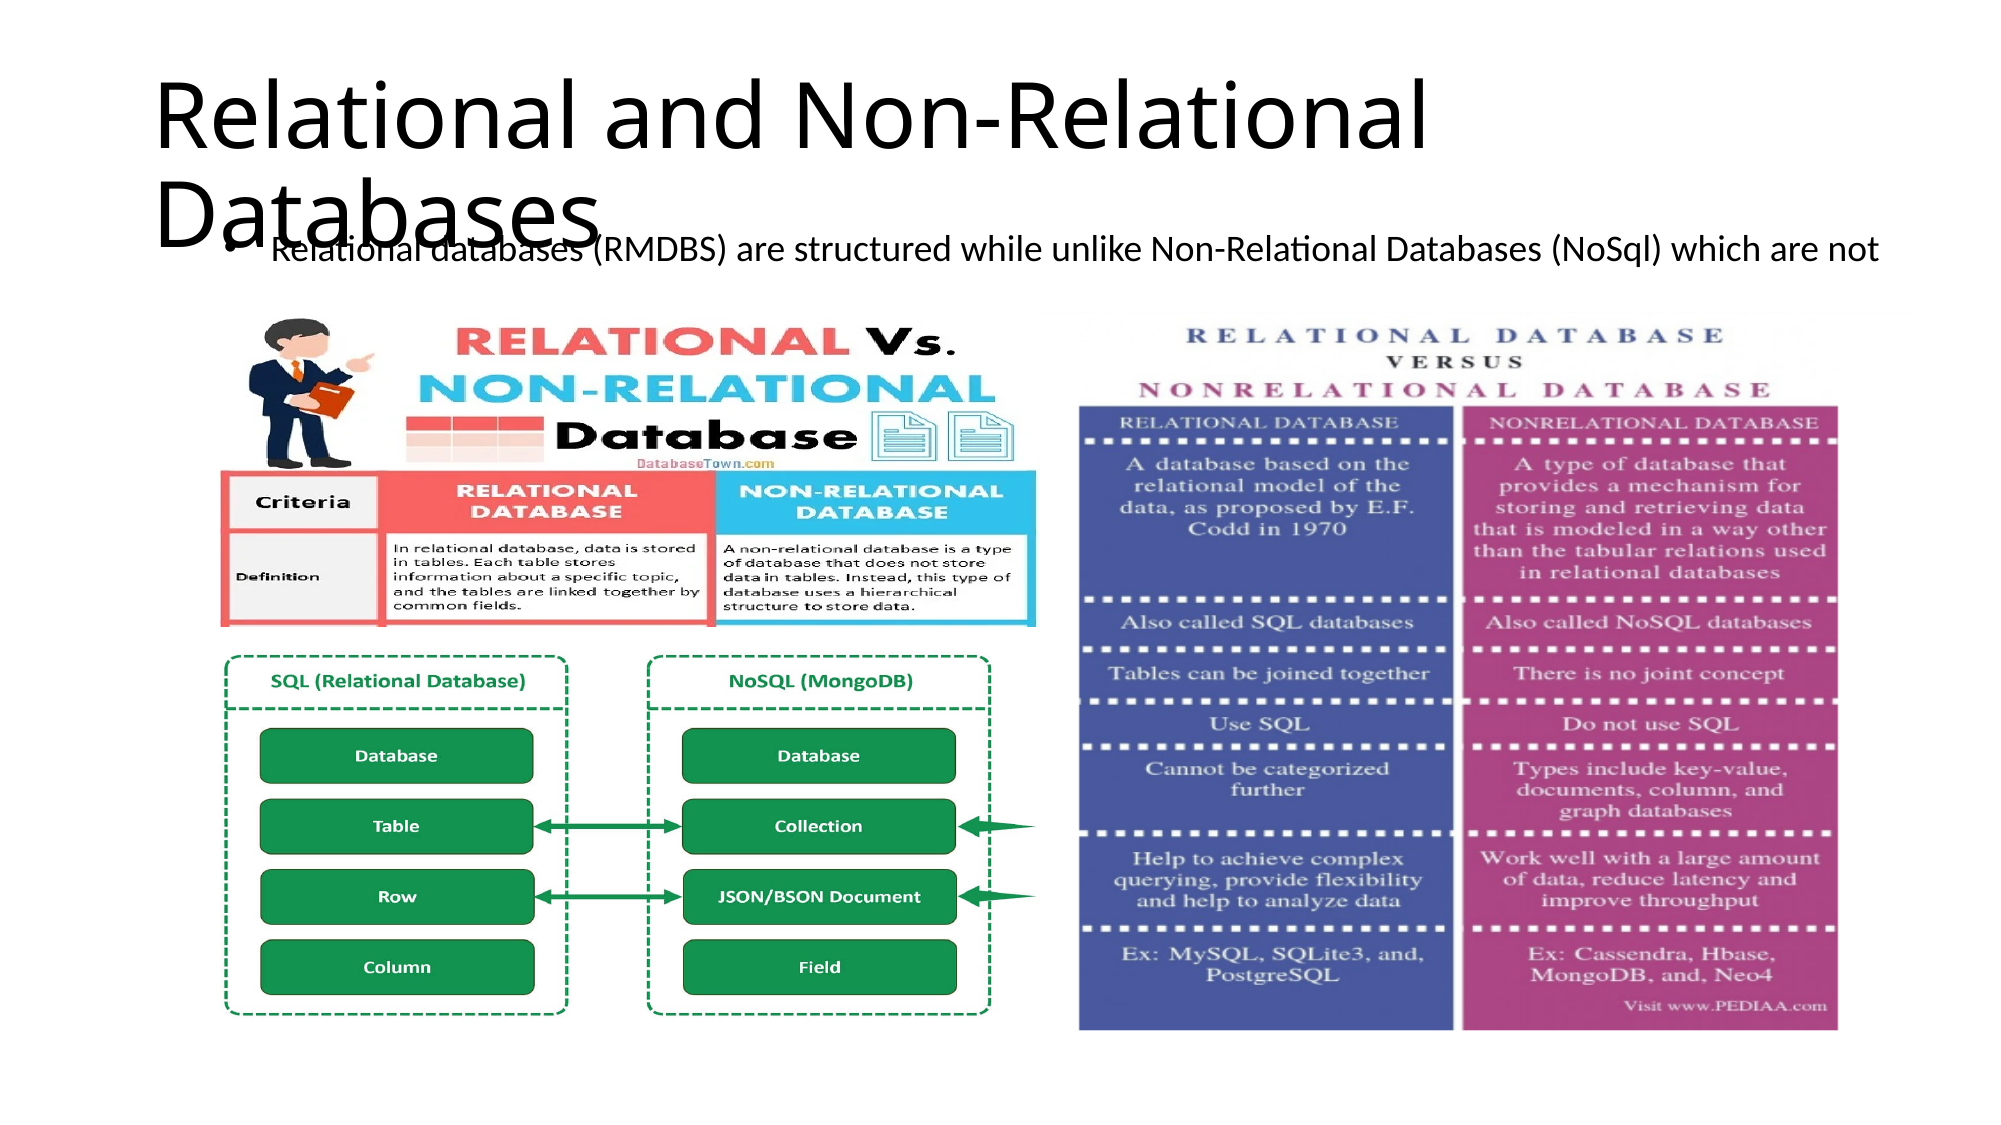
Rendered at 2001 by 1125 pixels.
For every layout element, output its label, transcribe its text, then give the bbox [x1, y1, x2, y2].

title Relational and Non-Relational Databases [137, 59, 1863, 278]
text_box Relational databases (RMDBS) are structured while unlike Non-Relational Databases (NoSql) which are not [209, 216, 1905, 277]
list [959, 313, 1911, 1050]
picture [220, 651, 1040, 1018]
picture [220, 308, 1911, 627]
